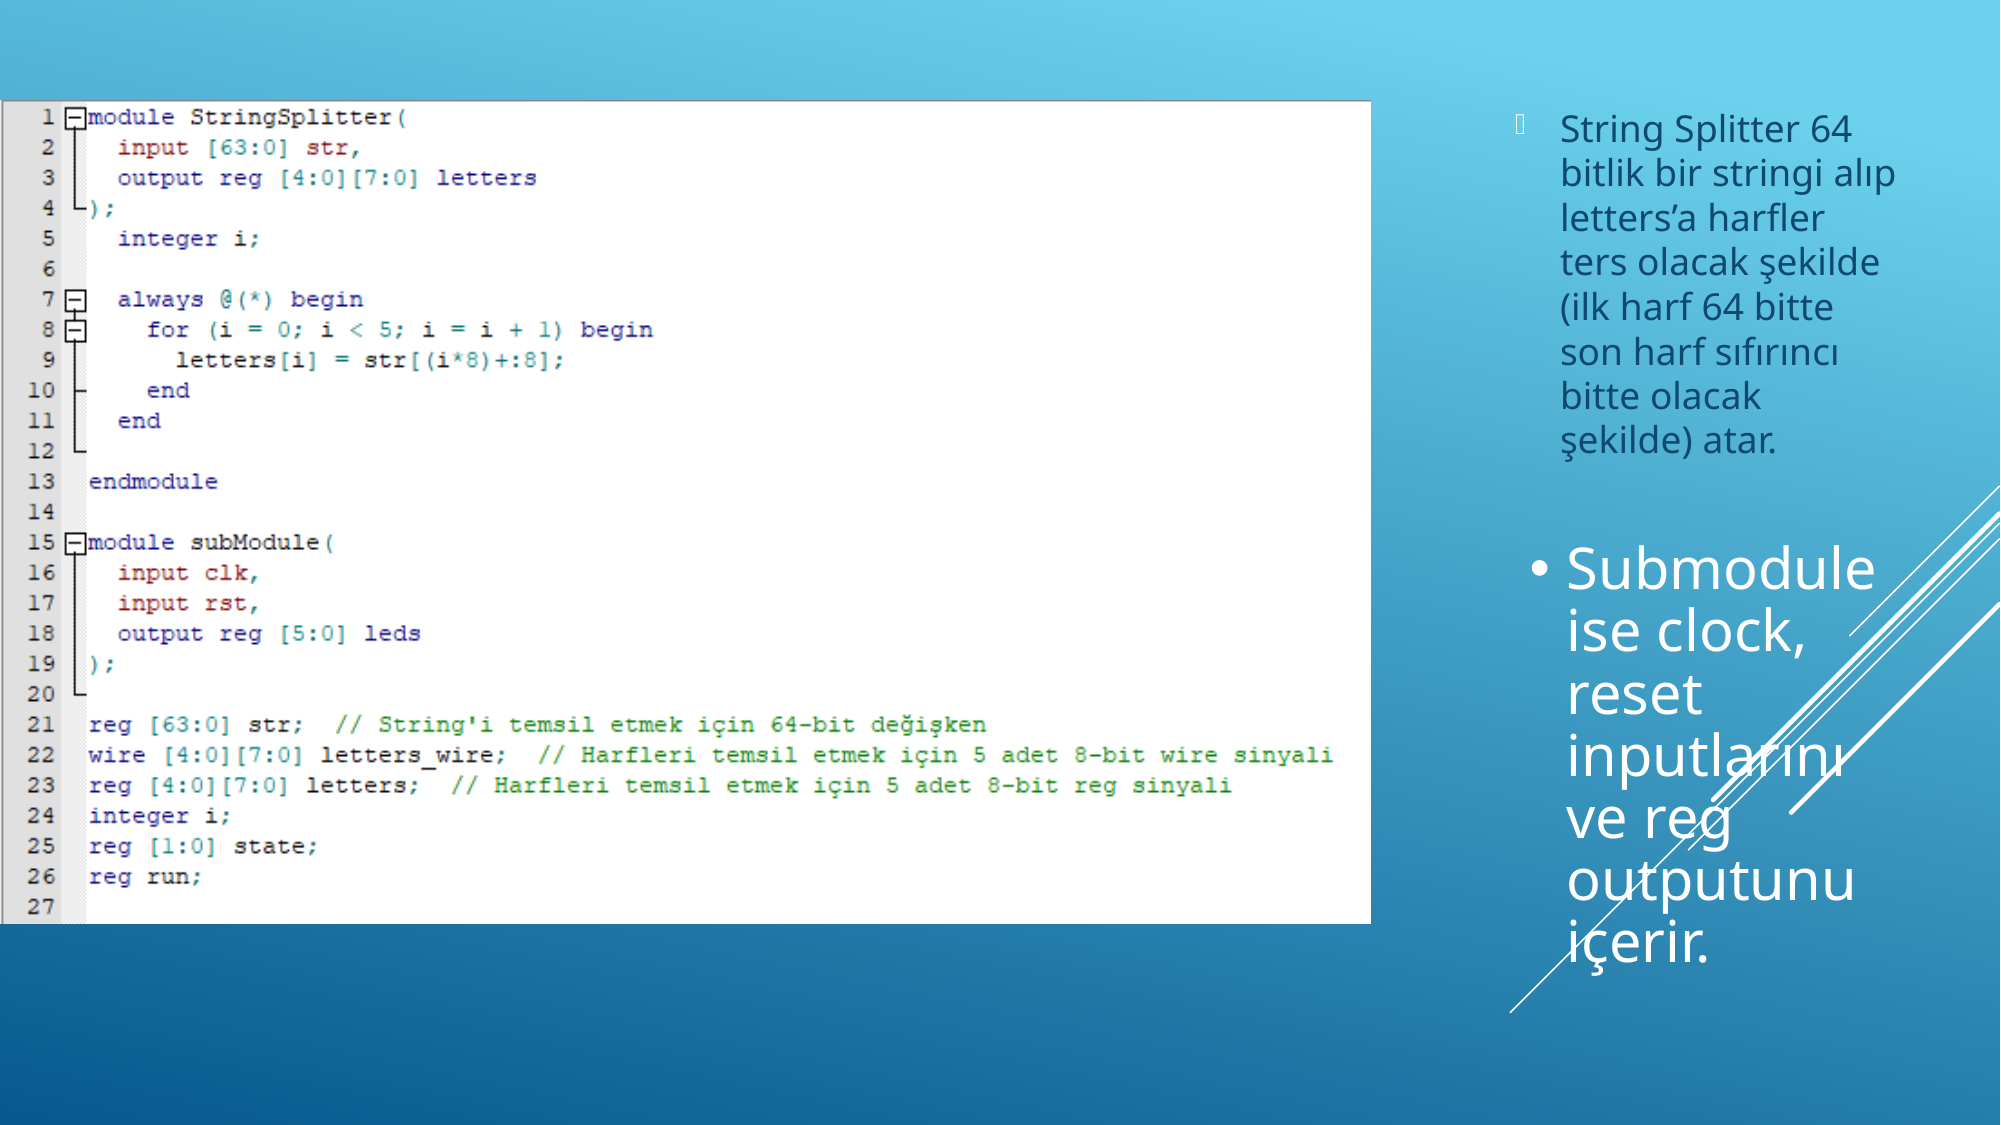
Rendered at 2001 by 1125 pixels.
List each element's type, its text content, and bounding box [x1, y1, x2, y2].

picture [0, 100, 1371, 924]
list String Splitter 64 bitlik bir stringi alıp letters’a harfler ters olacak şekilde (ilk harf 64 bitte son harf sıfırıncı bitte olacak şekilde) atar. [1500, 75, 1914, 491]
text_box Submodule ise clock, reset inputlarını ve reg outputunu içerir. [1514, 532, 1915, 985]
